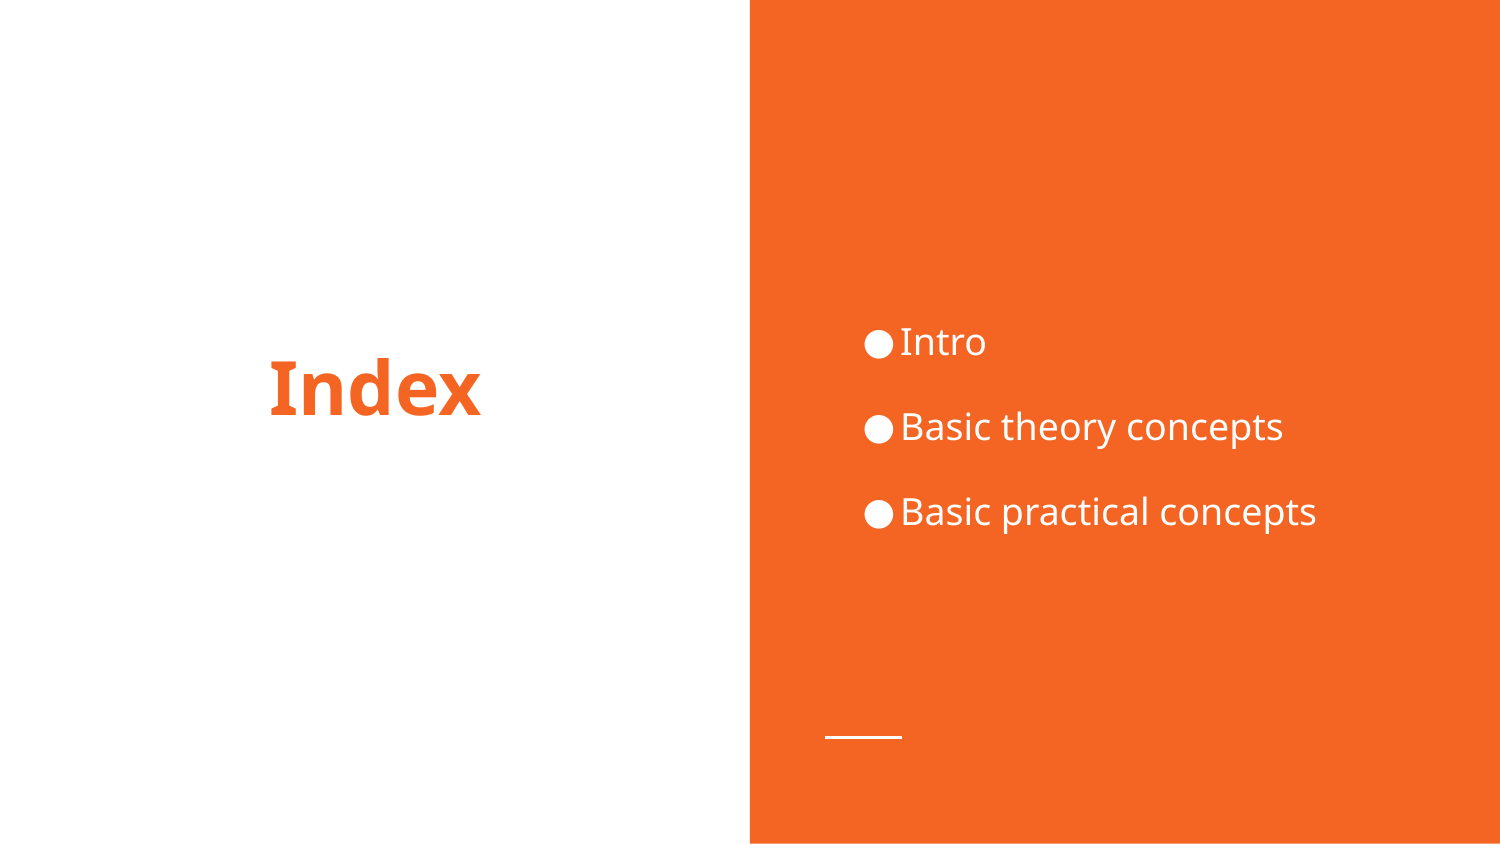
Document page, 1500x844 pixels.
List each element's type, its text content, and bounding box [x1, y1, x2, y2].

title Index [43, 229, 708, 446]
list Intro Basic theory concepts Basic practical concepts [810, 118, 1440, 725]
